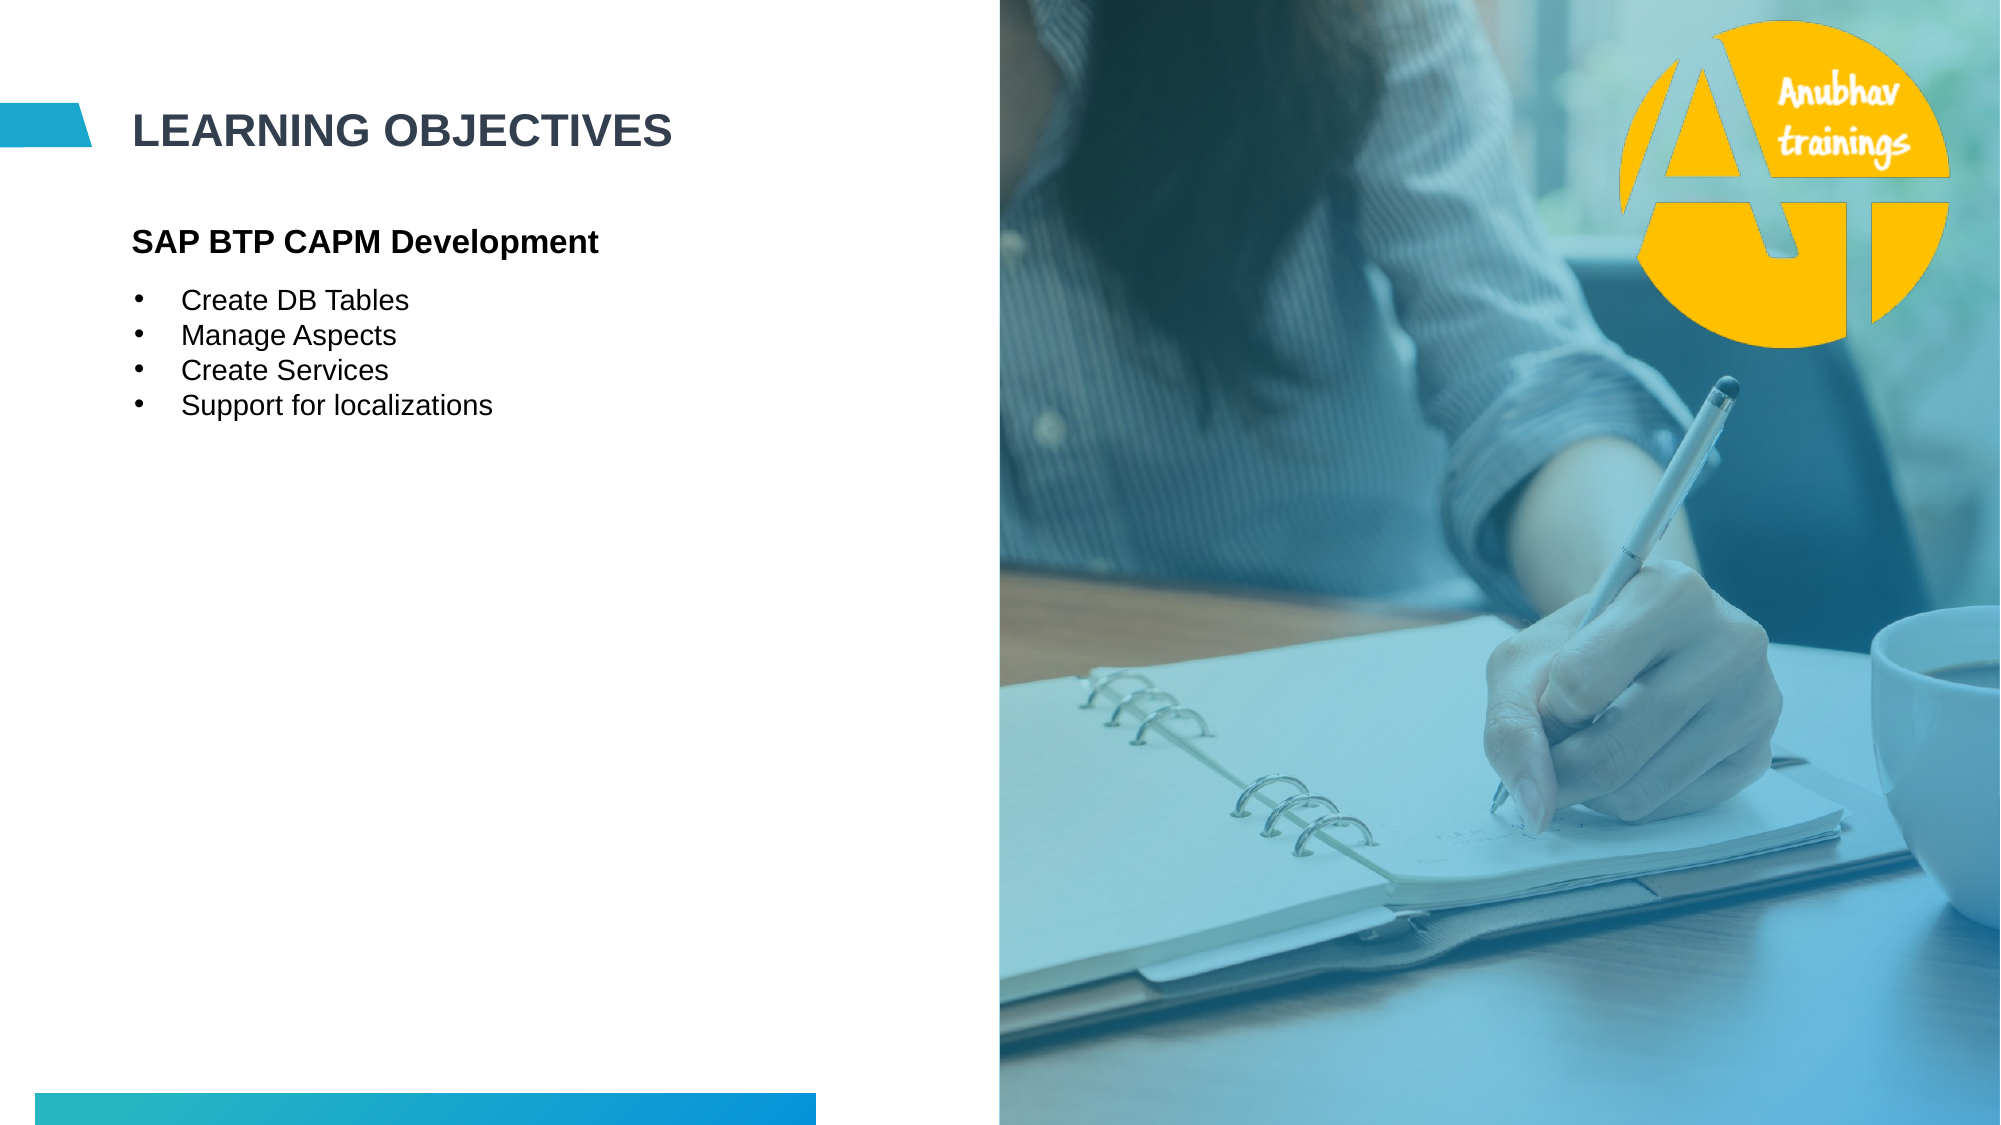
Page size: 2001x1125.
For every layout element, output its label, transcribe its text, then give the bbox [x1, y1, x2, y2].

text_box LEARNING OBJECTIVES [117, 86, 857, 178]
text_box Create DB Tables Manage Aspects Create Services Support for localizations [110, 273, 987, 429]
text_box [0, 101, 94, 149]
text_box SAP BTP CAPM Development [116, 217, 994, 269]
text_box [34, 1093, 817, 1125]
picture [999, 0, 2000, 1125]
